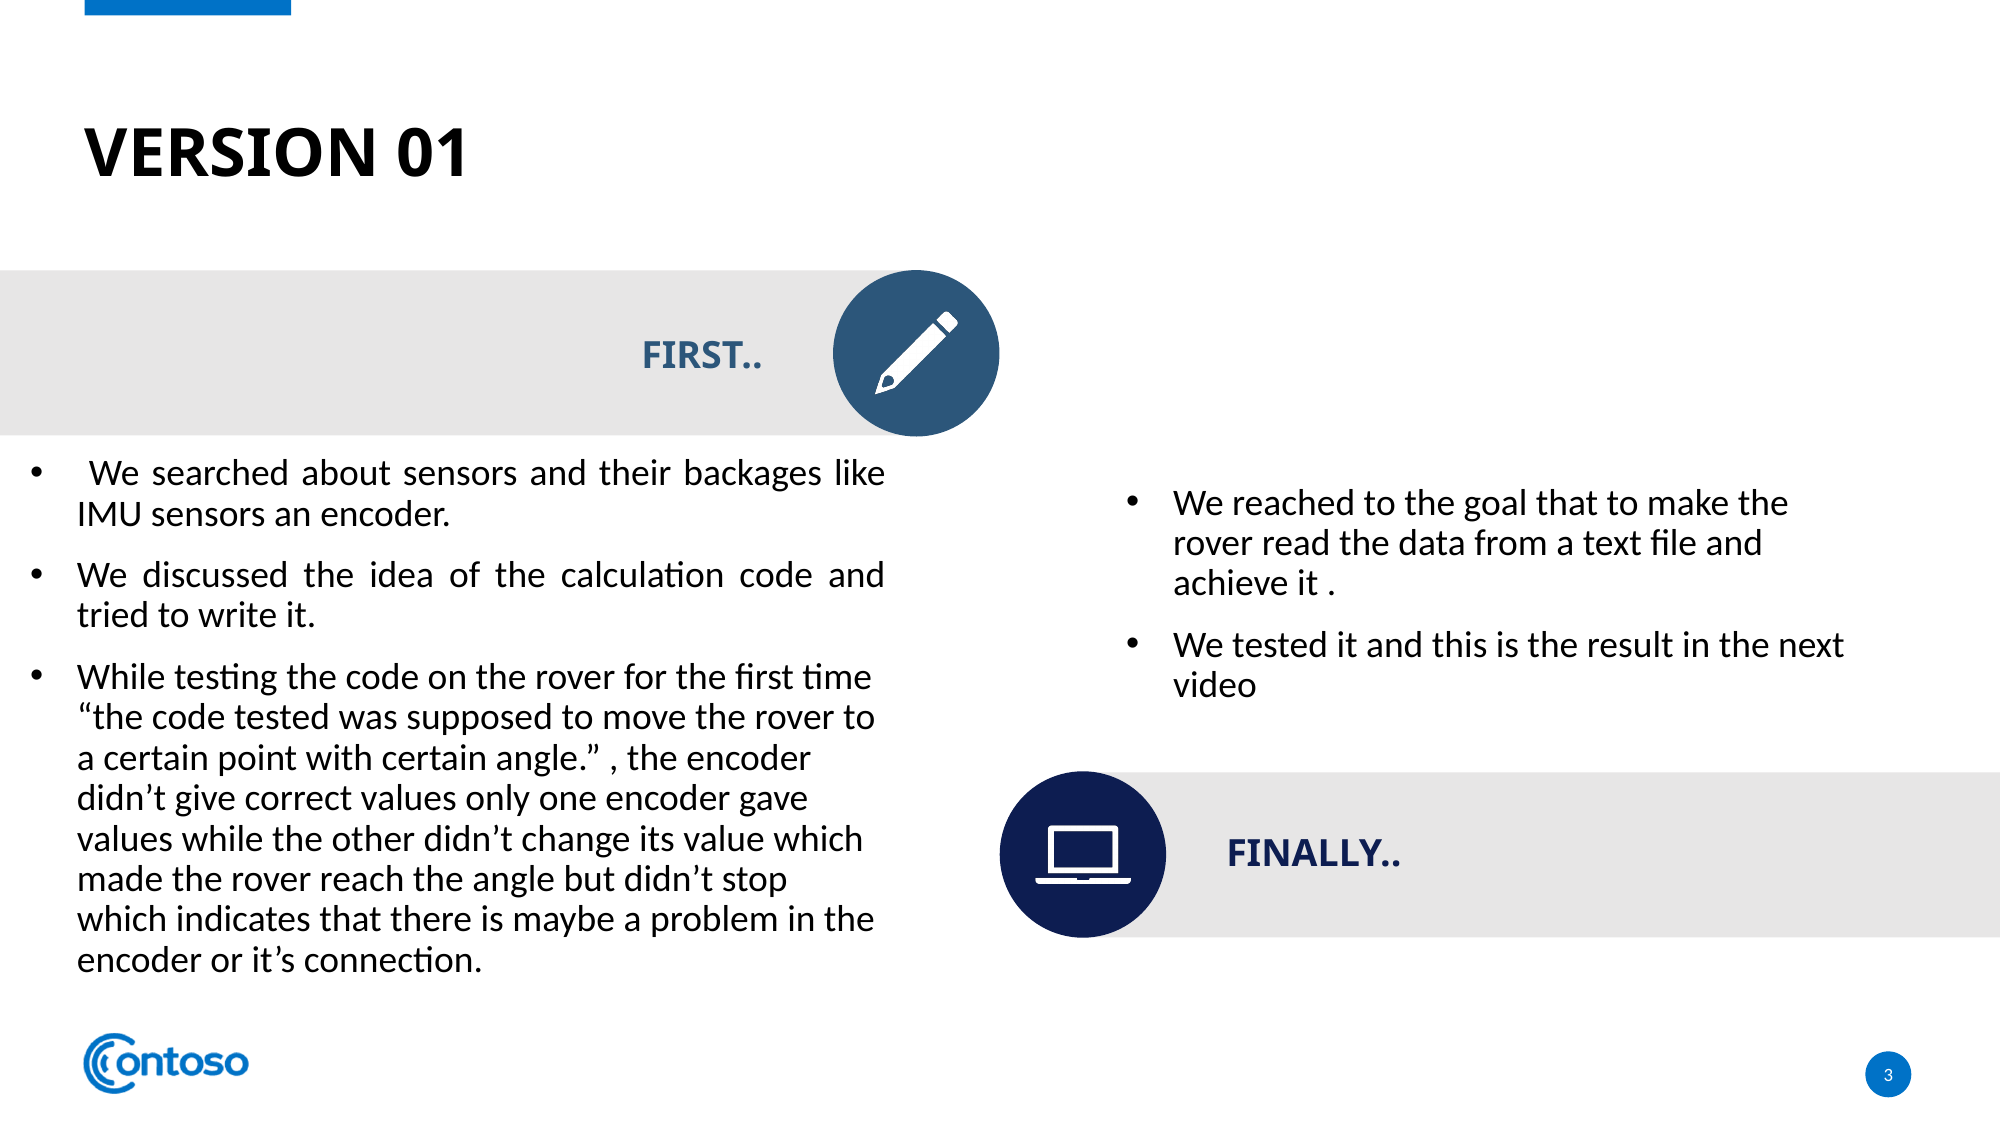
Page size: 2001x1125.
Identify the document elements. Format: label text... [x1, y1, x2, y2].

list Finally.. [1226, 814, 1792, 896]
list We reached to the goal that to make the rover read the data from a text file and achieve it . We tested it and this is the result in the next video [1126, 240, 1865, 706]
title version 01 [84, 40, 1914, 192]
picture [1033, 804, 1133, 905]
list We searched about sensors and their backages like IMU sensors an encoder. We discussed the idea of the calculation code and tried to write it. While testing the code on the rover for the first time “the code tested was supposed to move the rover to a certain point with certain angle.” , the encoder didn’t give correct values only one encoder gave values while the other didn’t change its value which made the rover reach the angle but didn’t stop which indicates that there is maybe a problem in the encoder or it’s connection. [30, 453, 887, 1027]
picture [77, 1027, 254, 1095]
slide_number 3 [1864, 1059, 1913, 1090]
list first.. [179, 294, 763, 418]
picture [866, 303, 966, 403]
